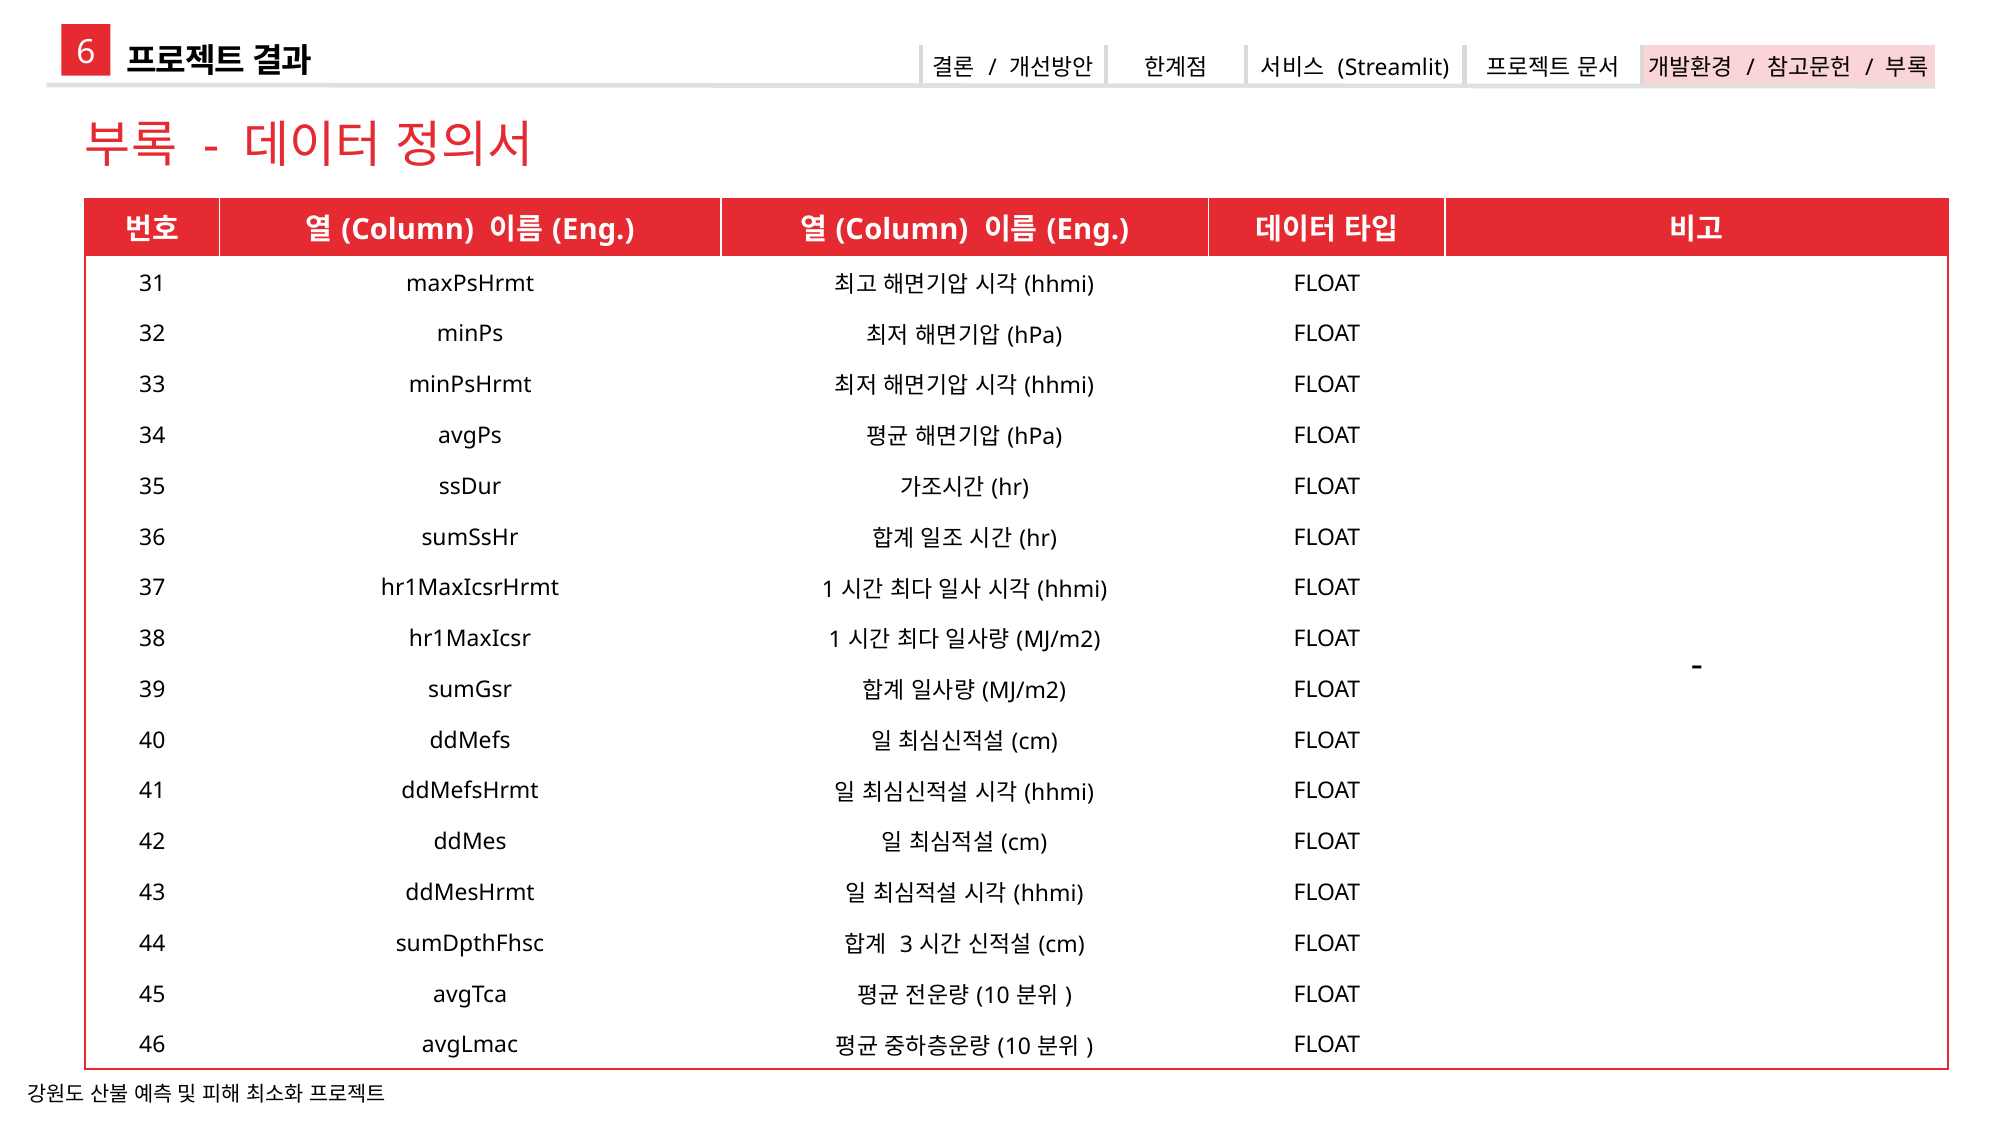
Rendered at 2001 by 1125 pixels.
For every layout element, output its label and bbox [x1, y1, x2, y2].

table_header [722, 199, 1208, 256]
table_header [1467, 45, 1640, 83]
table_header [220, 199, 720, 256]
text_box [61, 24, 314, 79]
table_header [86, 199, 219, 256]
table_header [923, 45, 1104, 83]
text_box [27, 1081, 386, 1107]
table_cell [86, 256, 1947, 1068]
table_header [1644, 45, 1935, 83]
text_box [85, 112, 557, 173]
table_header [1248, 45, 1462, 83]
table_header [1108, 45, 1244, 83]
table_header [1209, 199, 1444, 256]
table_header [1446, 199, 1947, 256]
